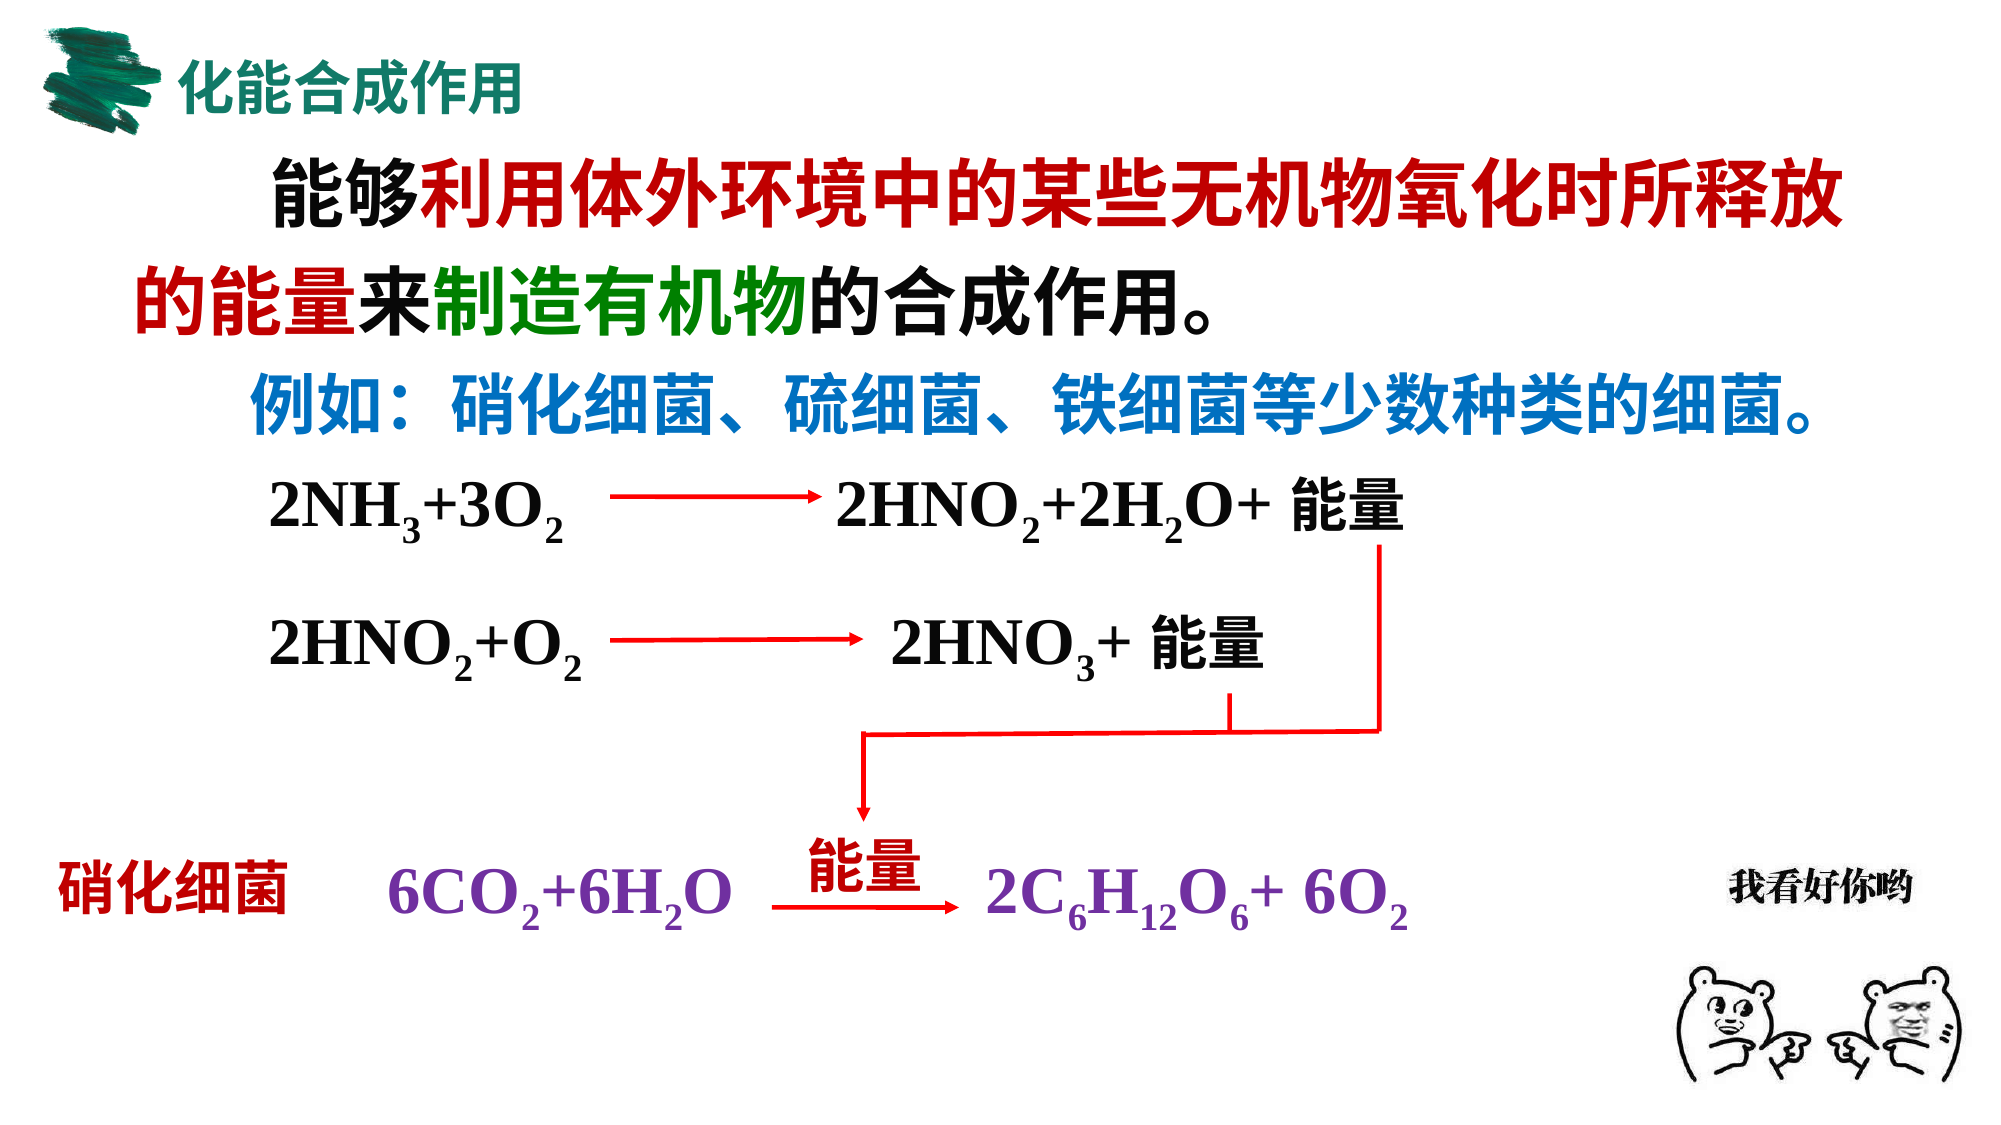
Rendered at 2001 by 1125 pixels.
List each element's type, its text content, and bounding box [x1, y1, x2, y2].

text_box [253, 452, 1563, 549]
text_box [42, 821, 1445, 936]
picture [1670, 850, 1977, 1090]
text_box 例如：硝化细菌、硫细菌、铁细菌等少数种类的细菌。 [235, 355, 1867, 451]
text_box 化能合成作用 [168, 43, 646, 121]
text_box 能够利用体外环境中的某些无机物氧化时所释放的能量来制造有机物的合成作用。 [117, 121, 1878, 352]
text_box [253, 590, 858, 687]
picture [42, 25, 163, 136]
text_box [863, 544, 1380, 820]
